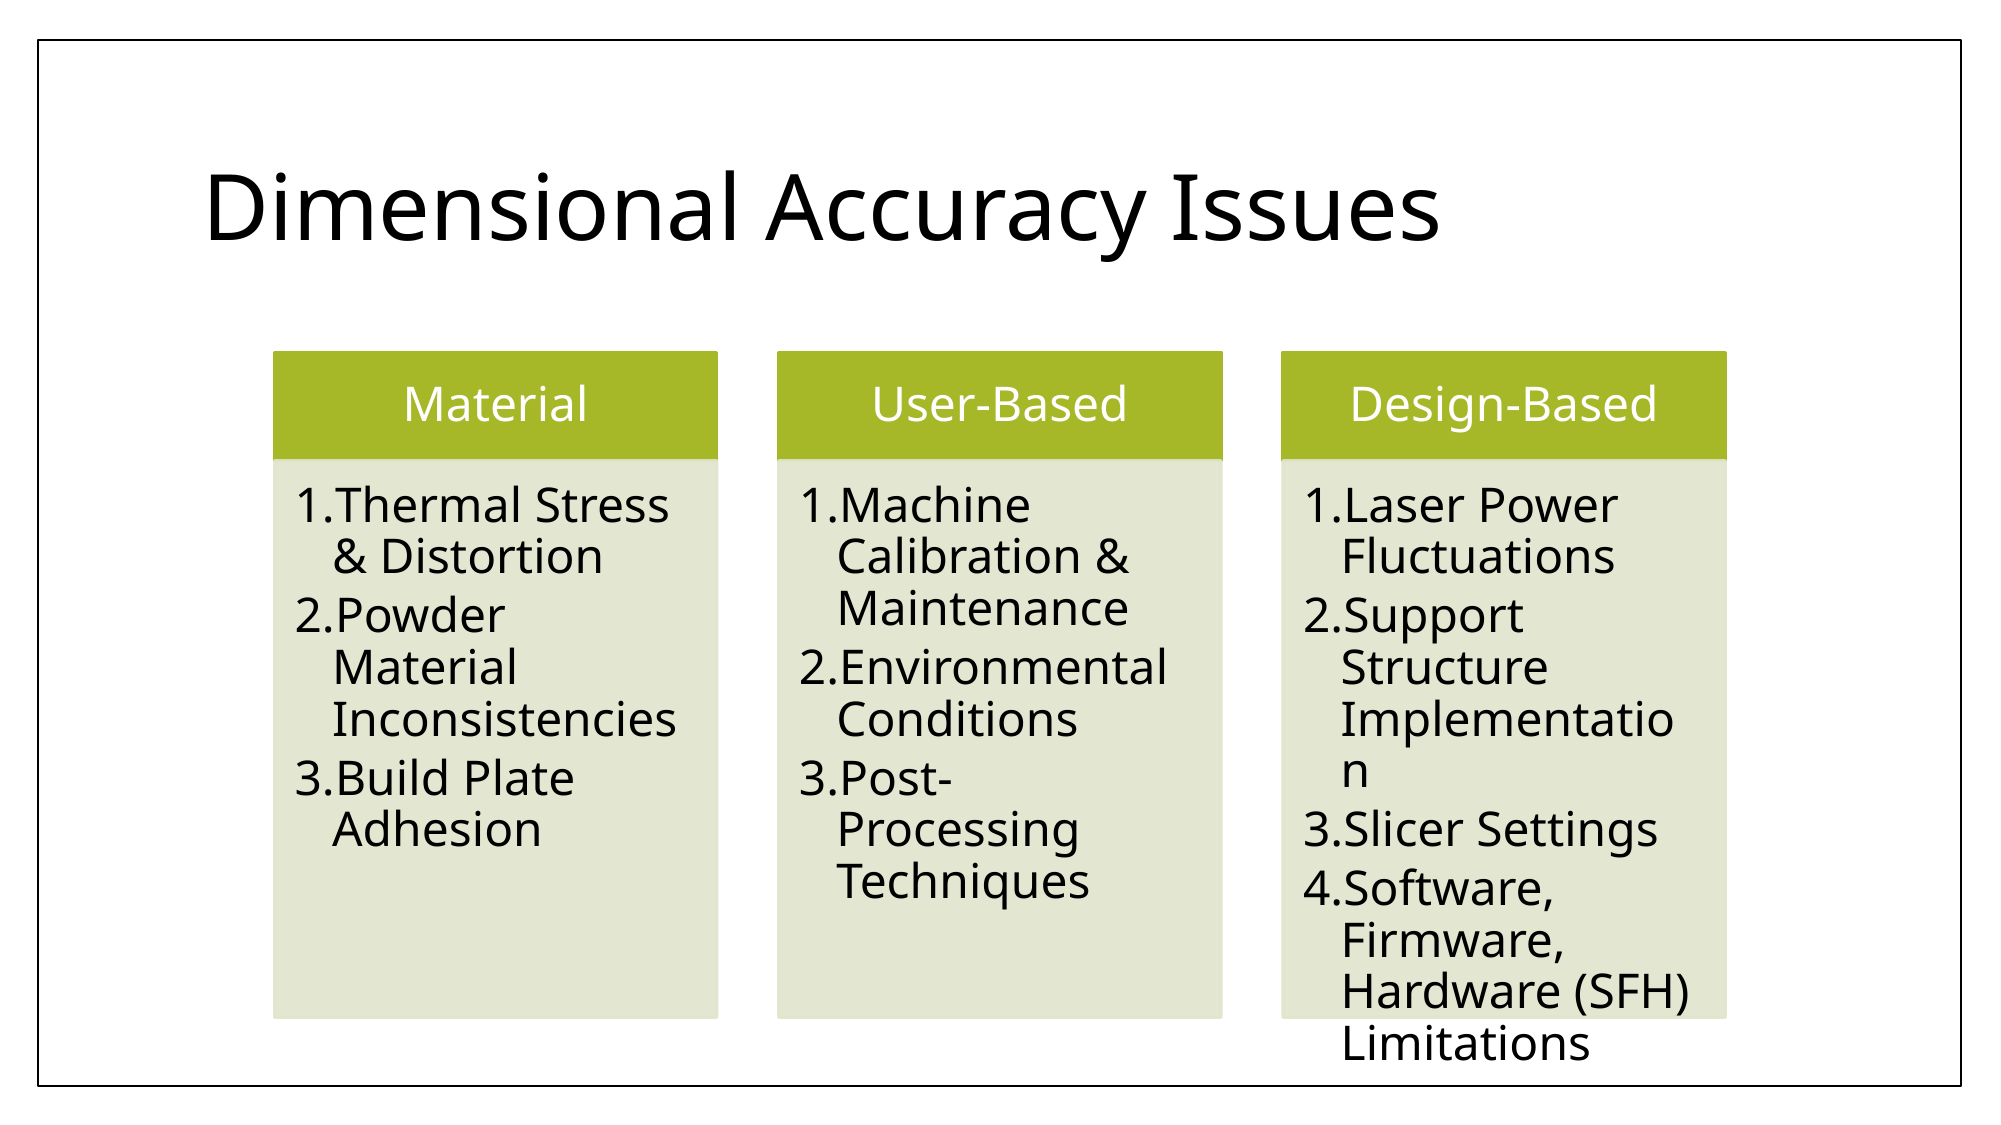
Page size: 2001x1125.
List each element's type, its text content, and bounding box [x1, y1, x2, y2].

title Dimensional Accuracy Issues [187, 99, 1808, 323]
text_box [273, 322, 1727, 1048]
